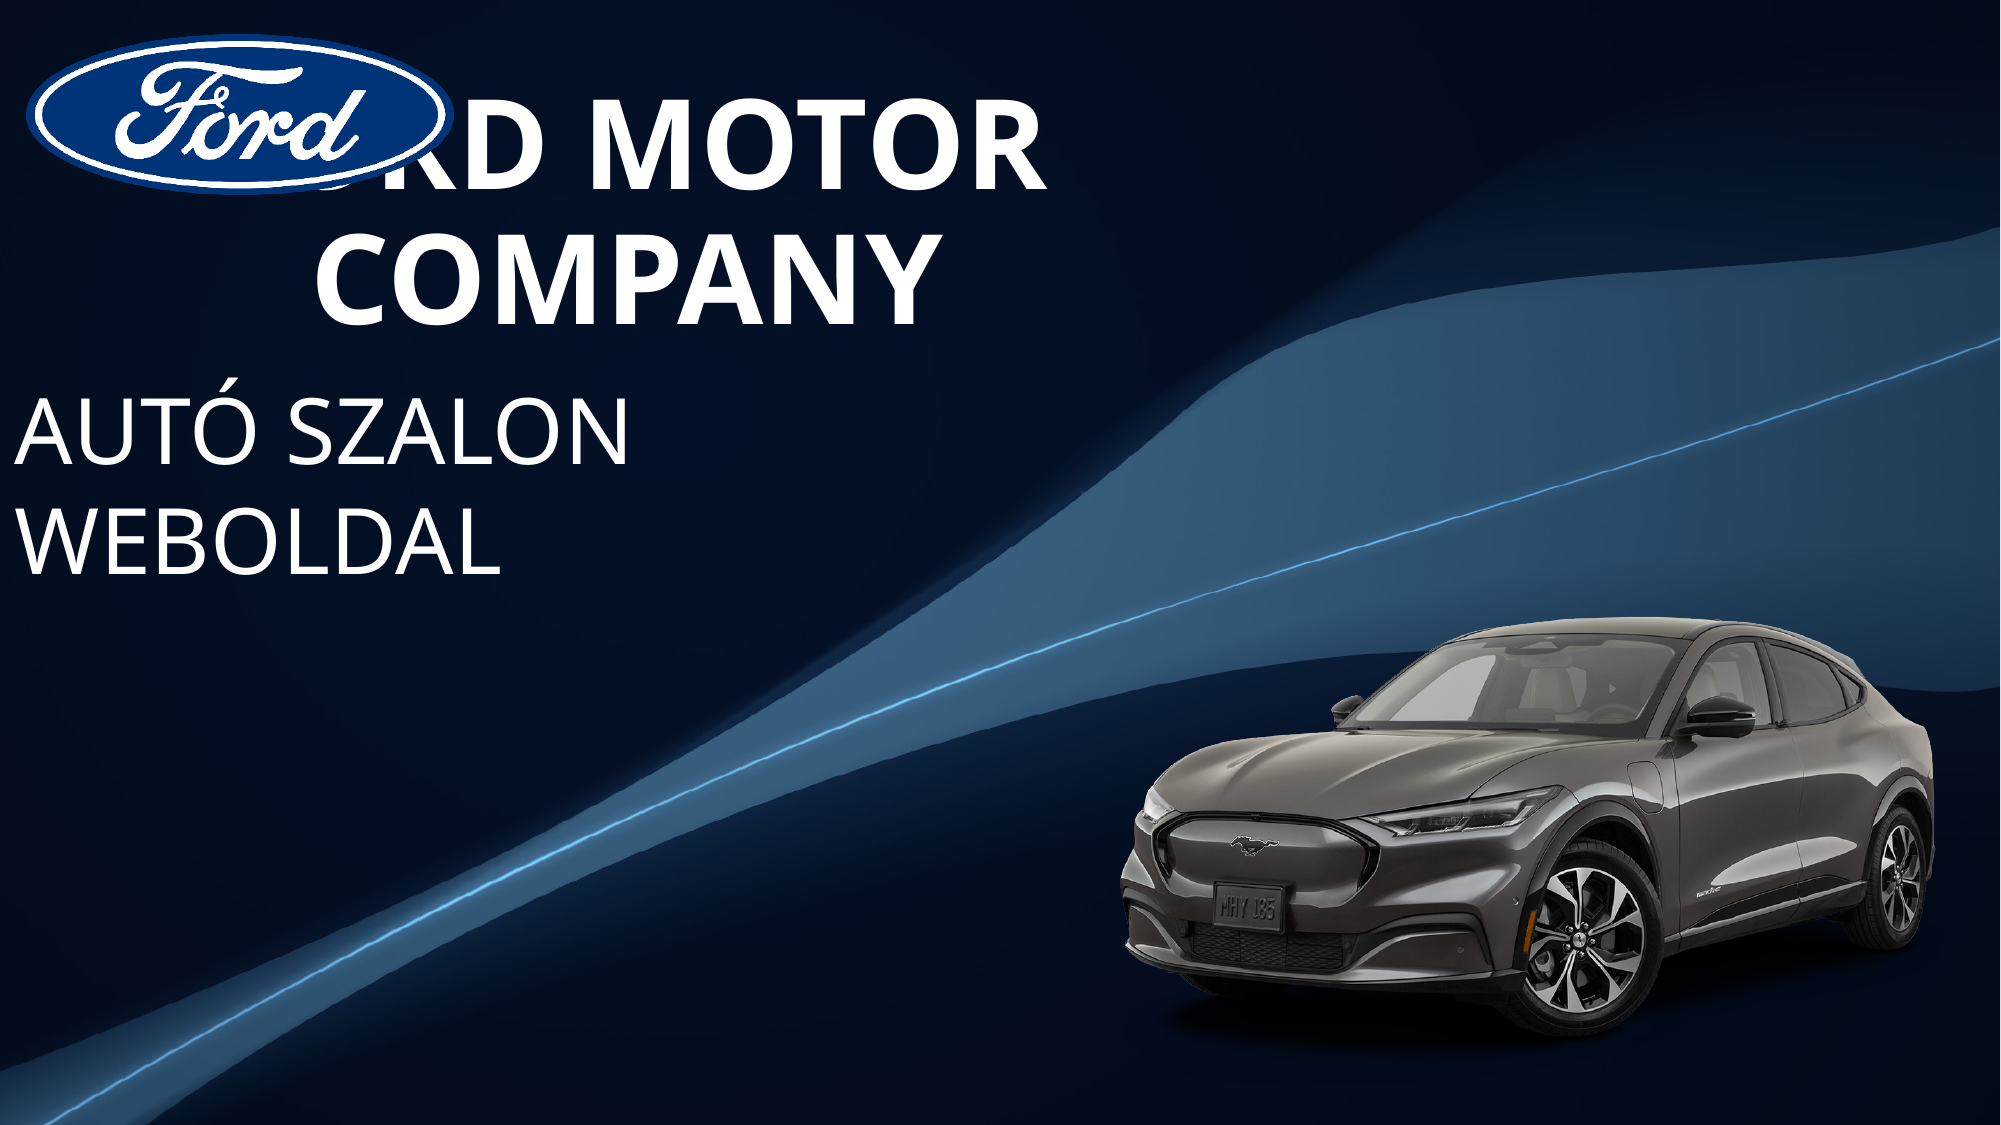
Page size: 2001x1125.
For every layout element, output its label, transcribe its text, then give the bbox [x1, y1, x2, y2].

title FORD MOTOR COMPANY [0, 138, 1255, 510]
text_box Autó Szalon Weboldal [0, 365, 1002, 601]
picture [0, 0, 2001, 1125]
